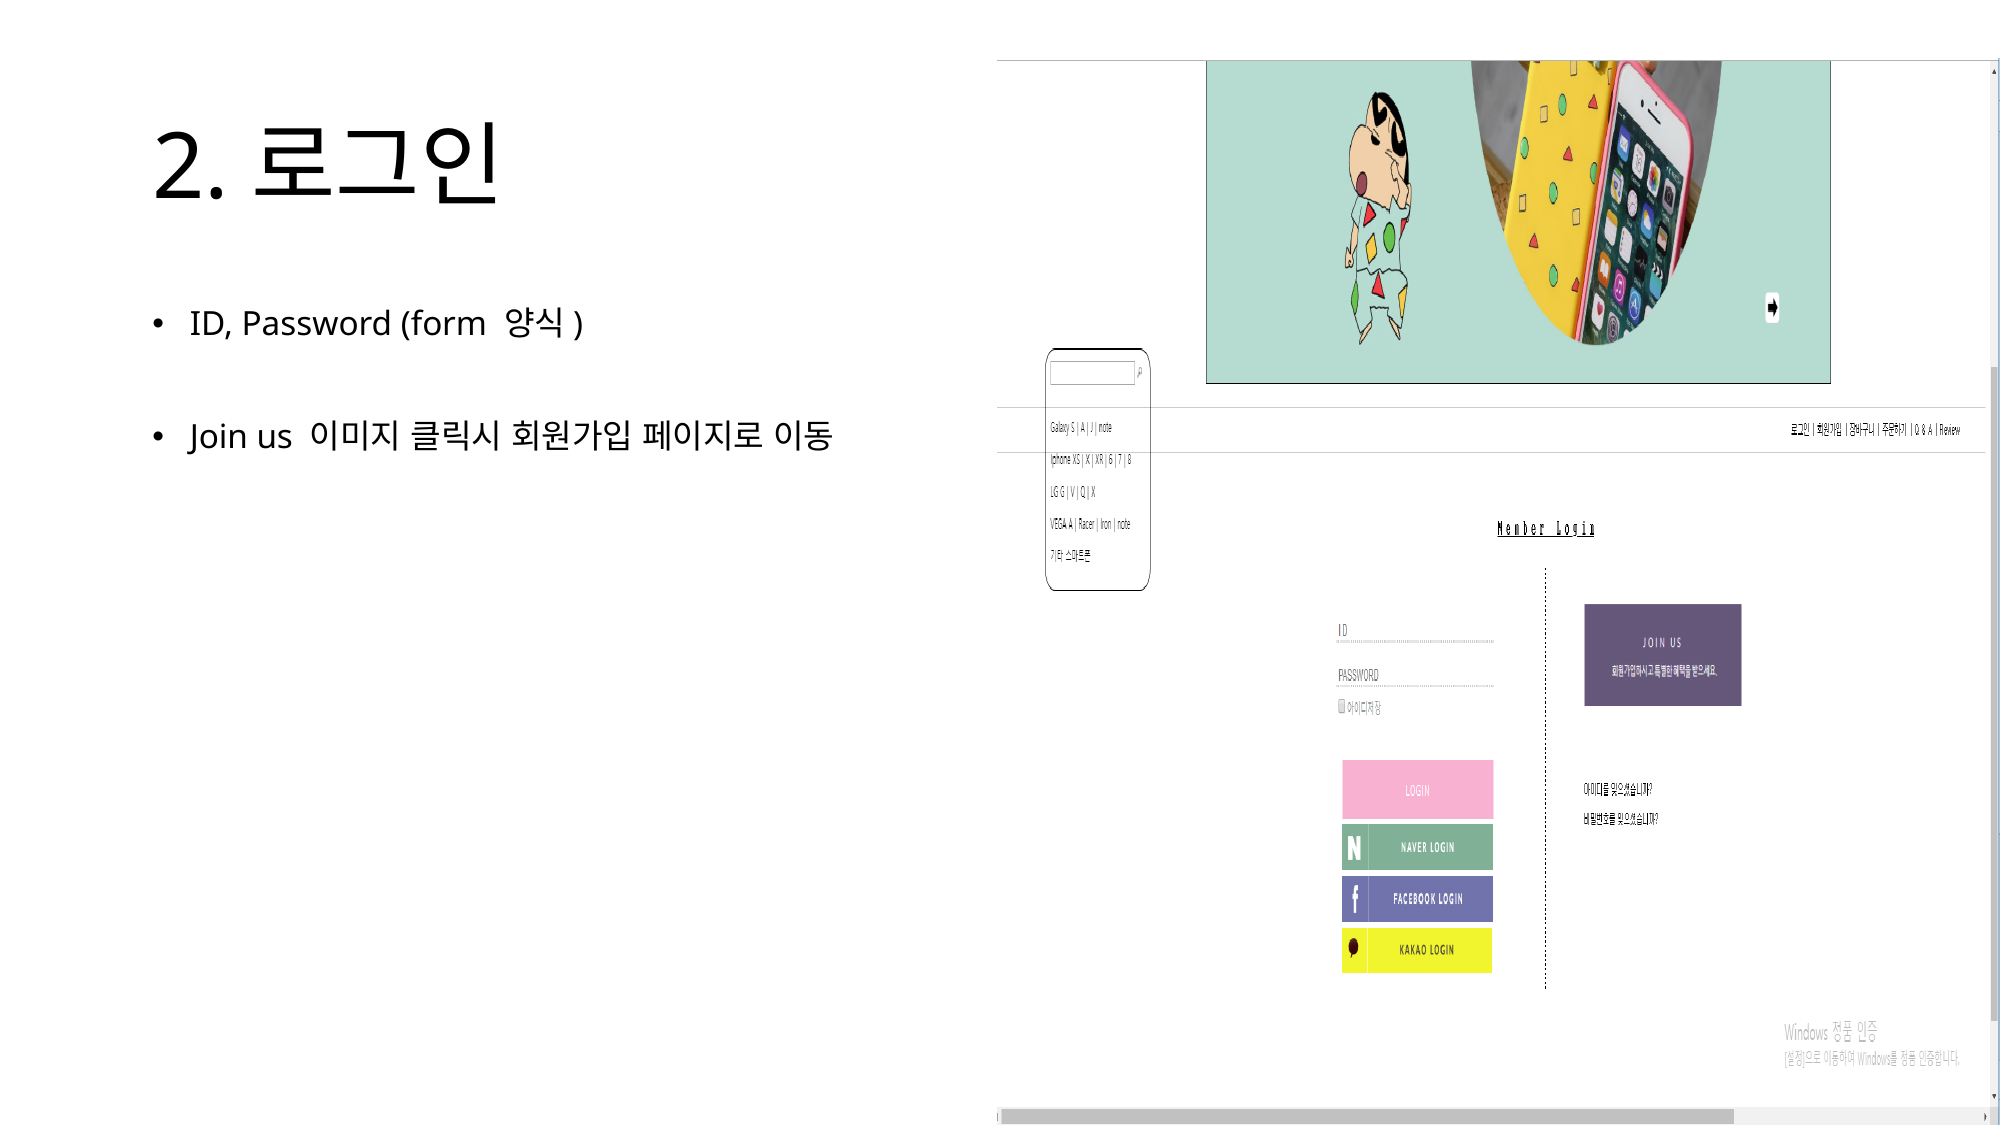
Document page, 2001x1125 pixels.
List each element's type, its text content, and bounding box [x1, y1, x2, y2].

list ID, Password (form 양식) Join us 이미지 클릭시 회원가입 페이지로 이동 [137, 299, 996, 1014]
picture [996, 58, 2000, 1125]
title 2.로그인 [137, 59, 996, 278]
